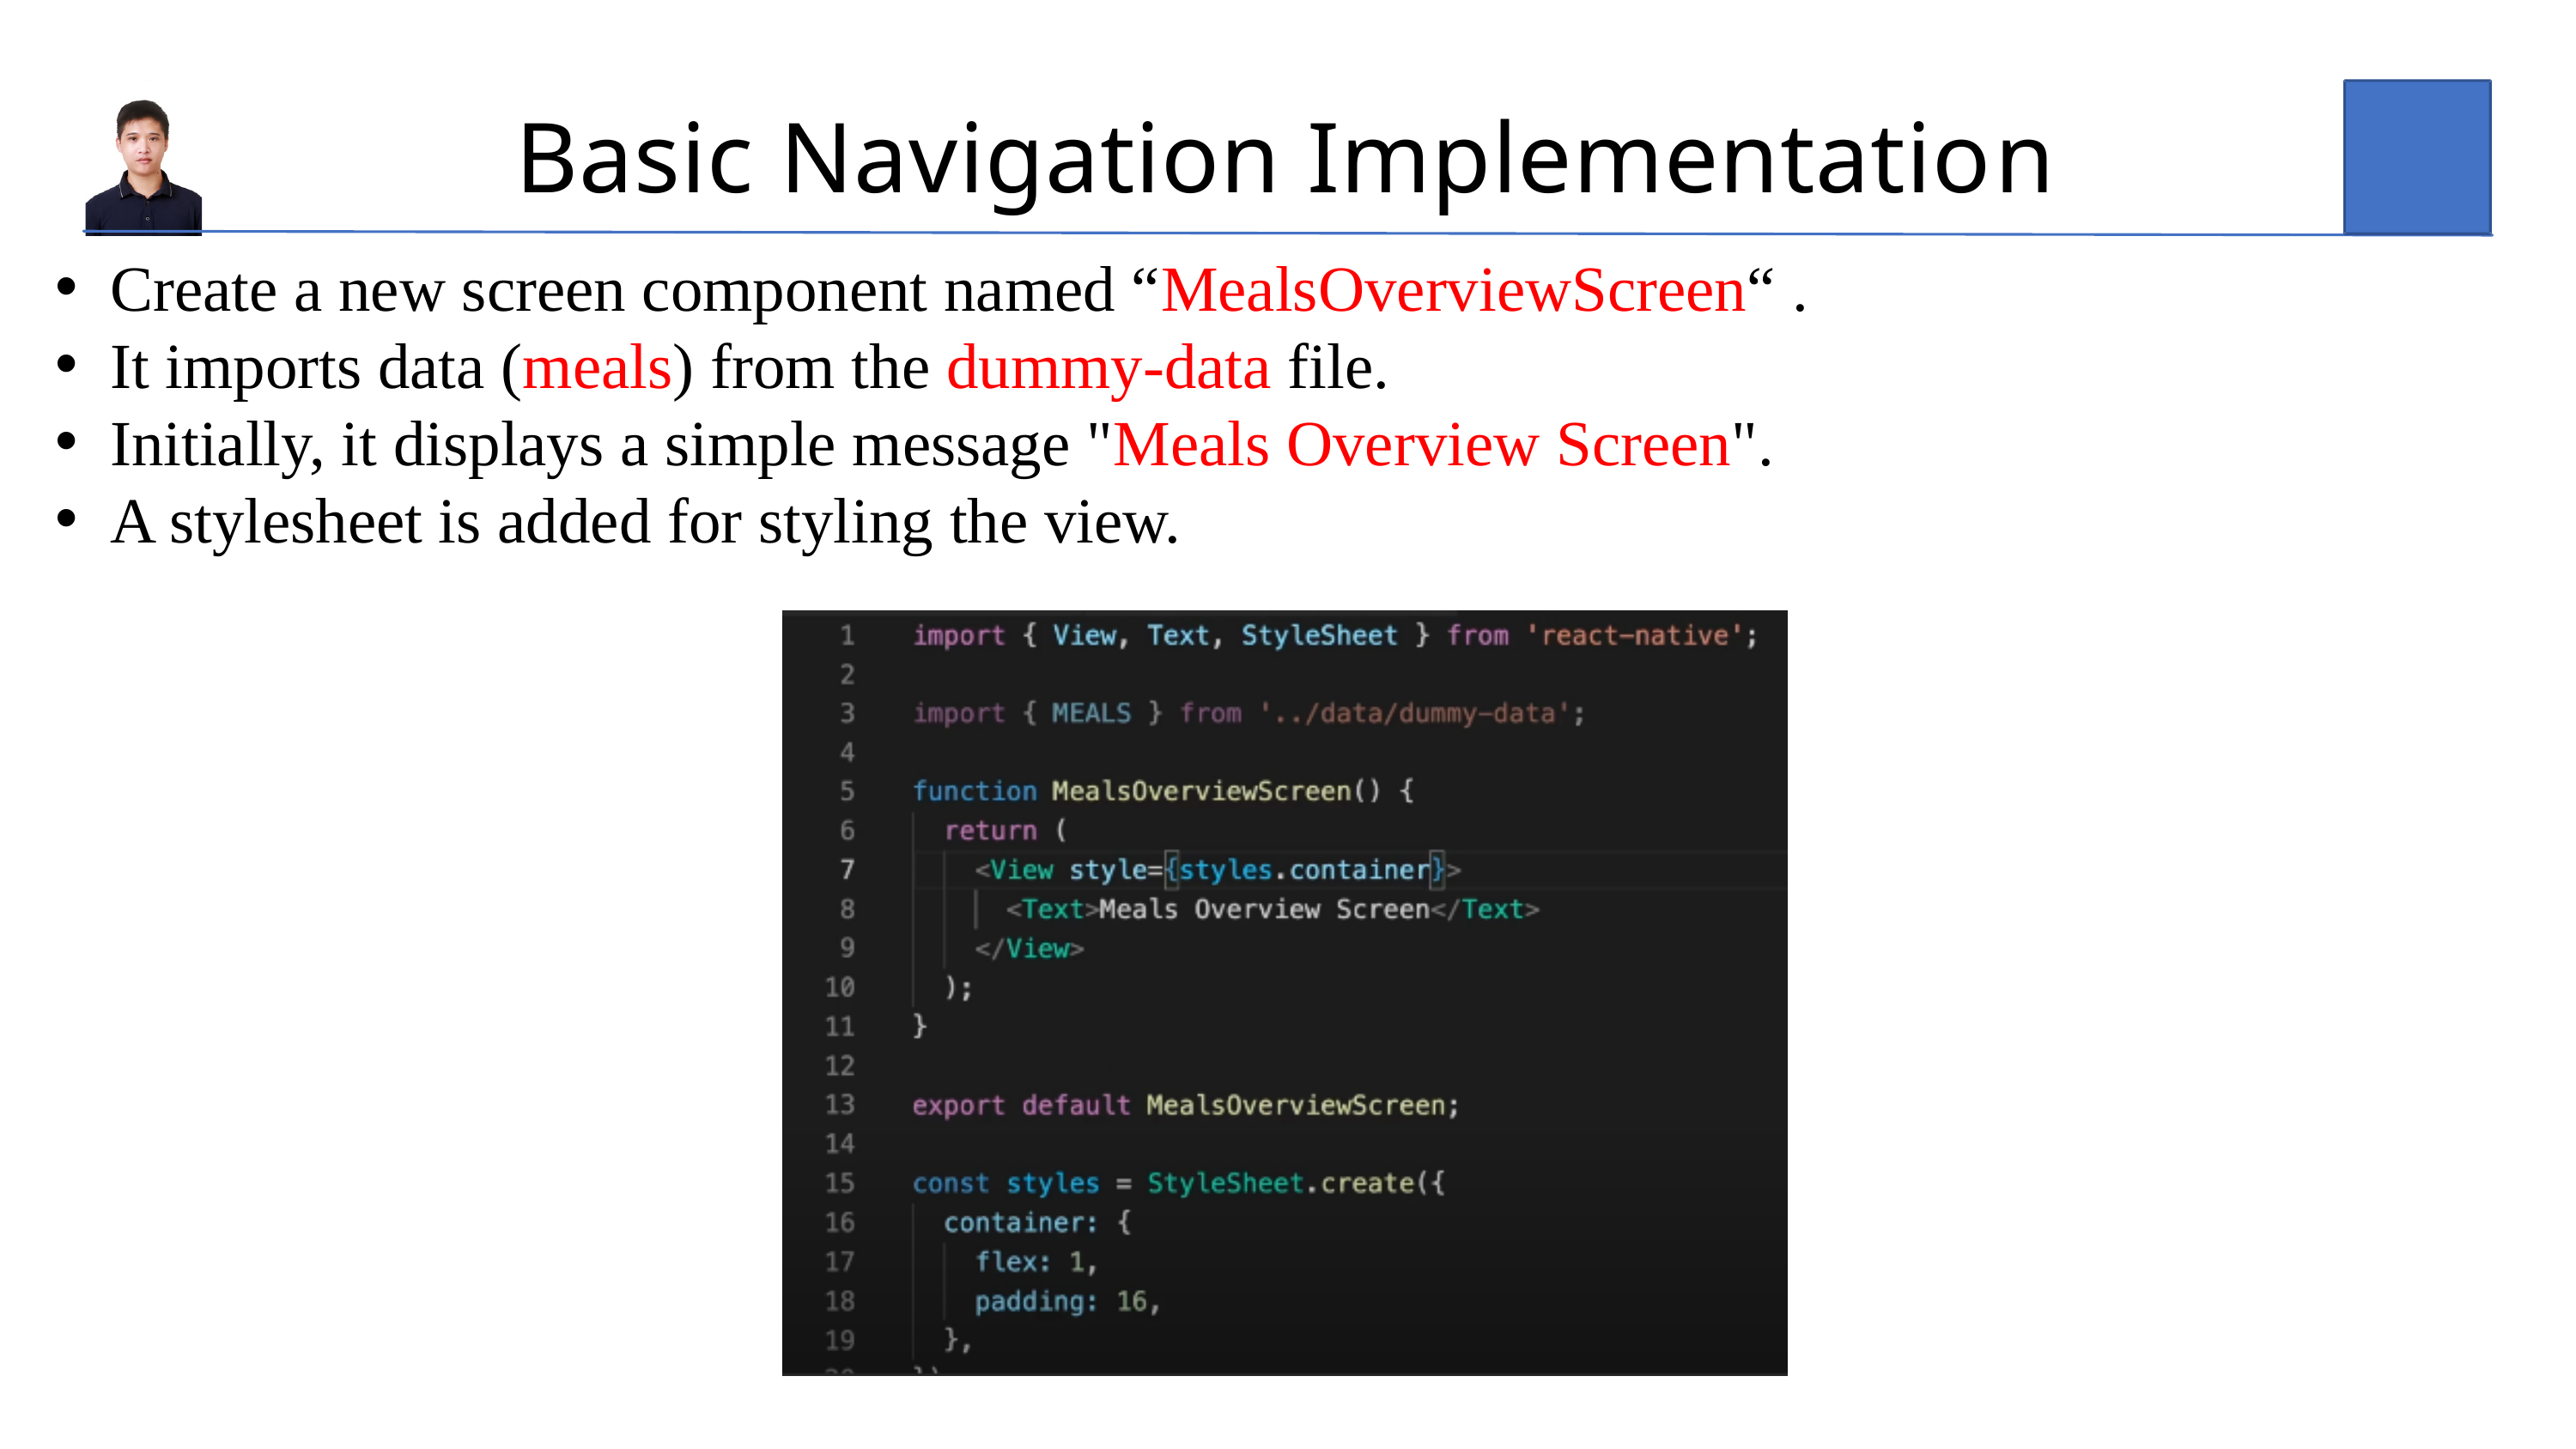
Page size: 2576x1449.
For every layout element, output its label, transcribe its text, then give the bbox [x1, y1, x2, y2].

text_box [85, 232, 203, 236]
text_box [782, 610, 1788, 1376]
text_box Create a new screen component named “MealsOverviewScreen“ . It imports data (meals) from the dummy-data file. Initially, it displays a simple message "Meals Overview Screen". A stylesheet is added for styling the view. [0, 247, 2493, 557]
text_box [2342, 79, 2493, 235]
text_box [85, 80, 203, 231]
text_box Basic Navigation Implementatio﻿n [240, 96, 2330, 213]
